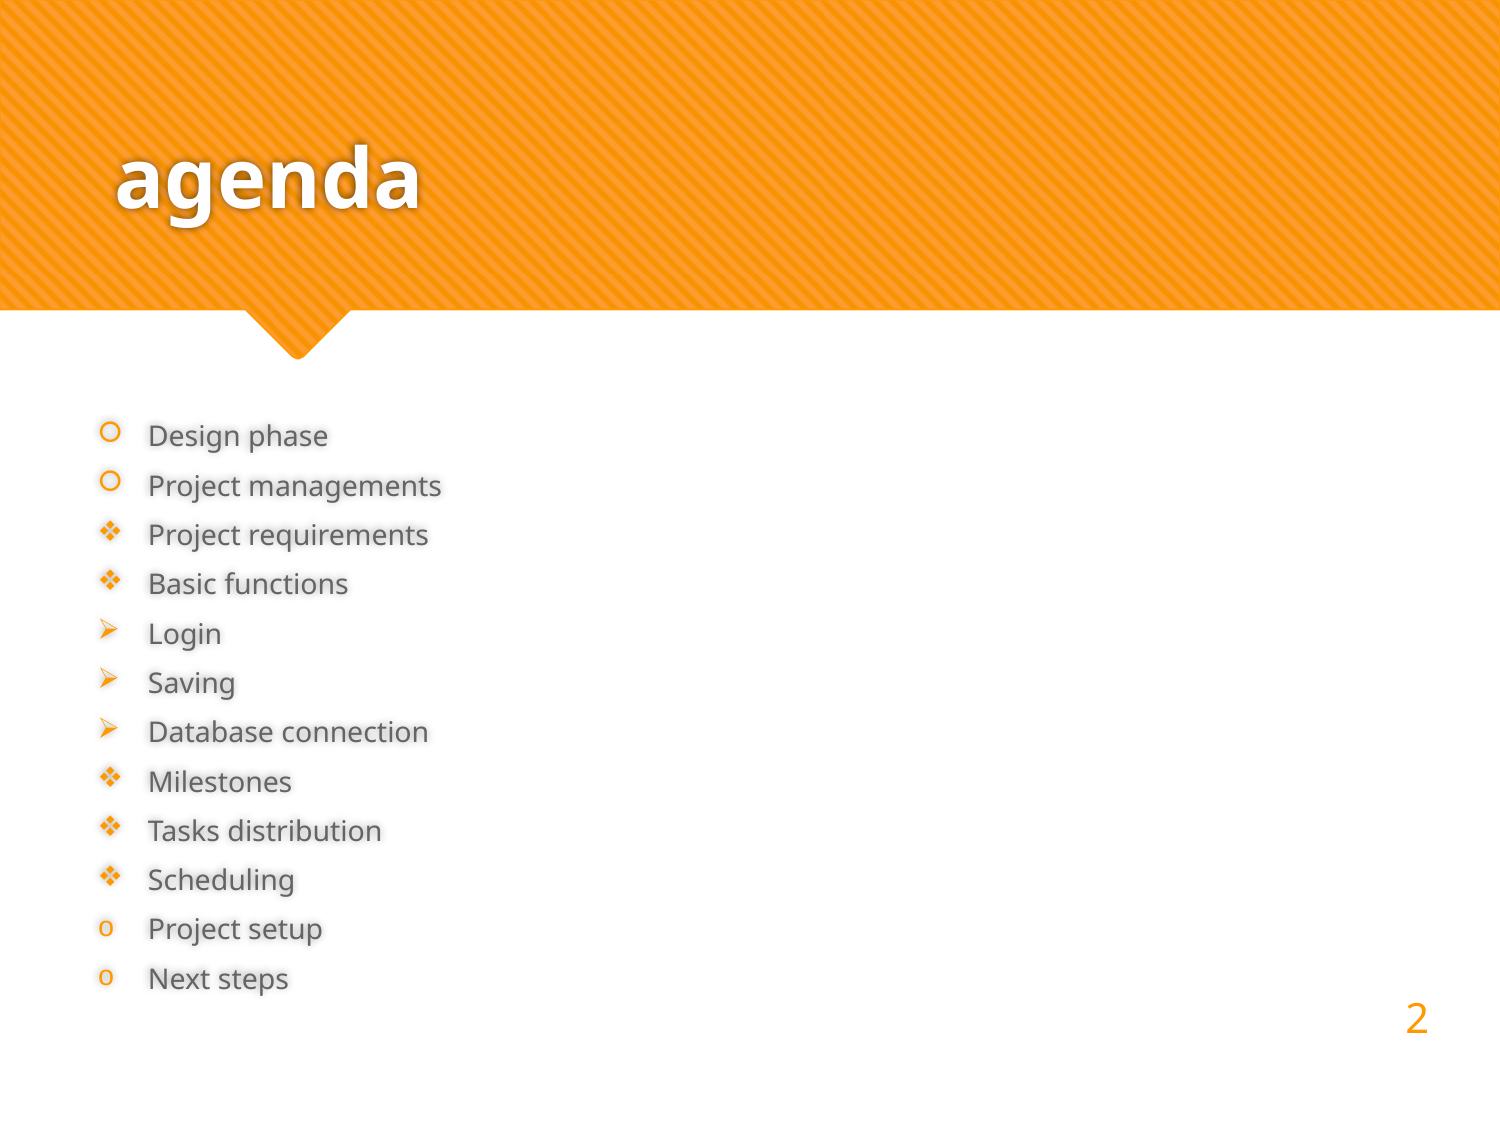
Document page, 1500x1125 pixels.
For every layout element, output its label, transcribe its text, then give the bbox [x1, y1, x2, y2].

slide_number 2 [1313, 970, 1445, 1051]
title agenda [99, 73, 1401, 233]
list Design phase Project managements Project requirements Basic functions Login Saving Database connection Milestones Tasks distribution Scheduling Project setup Next steps [82, 410, 1382, 1008]
